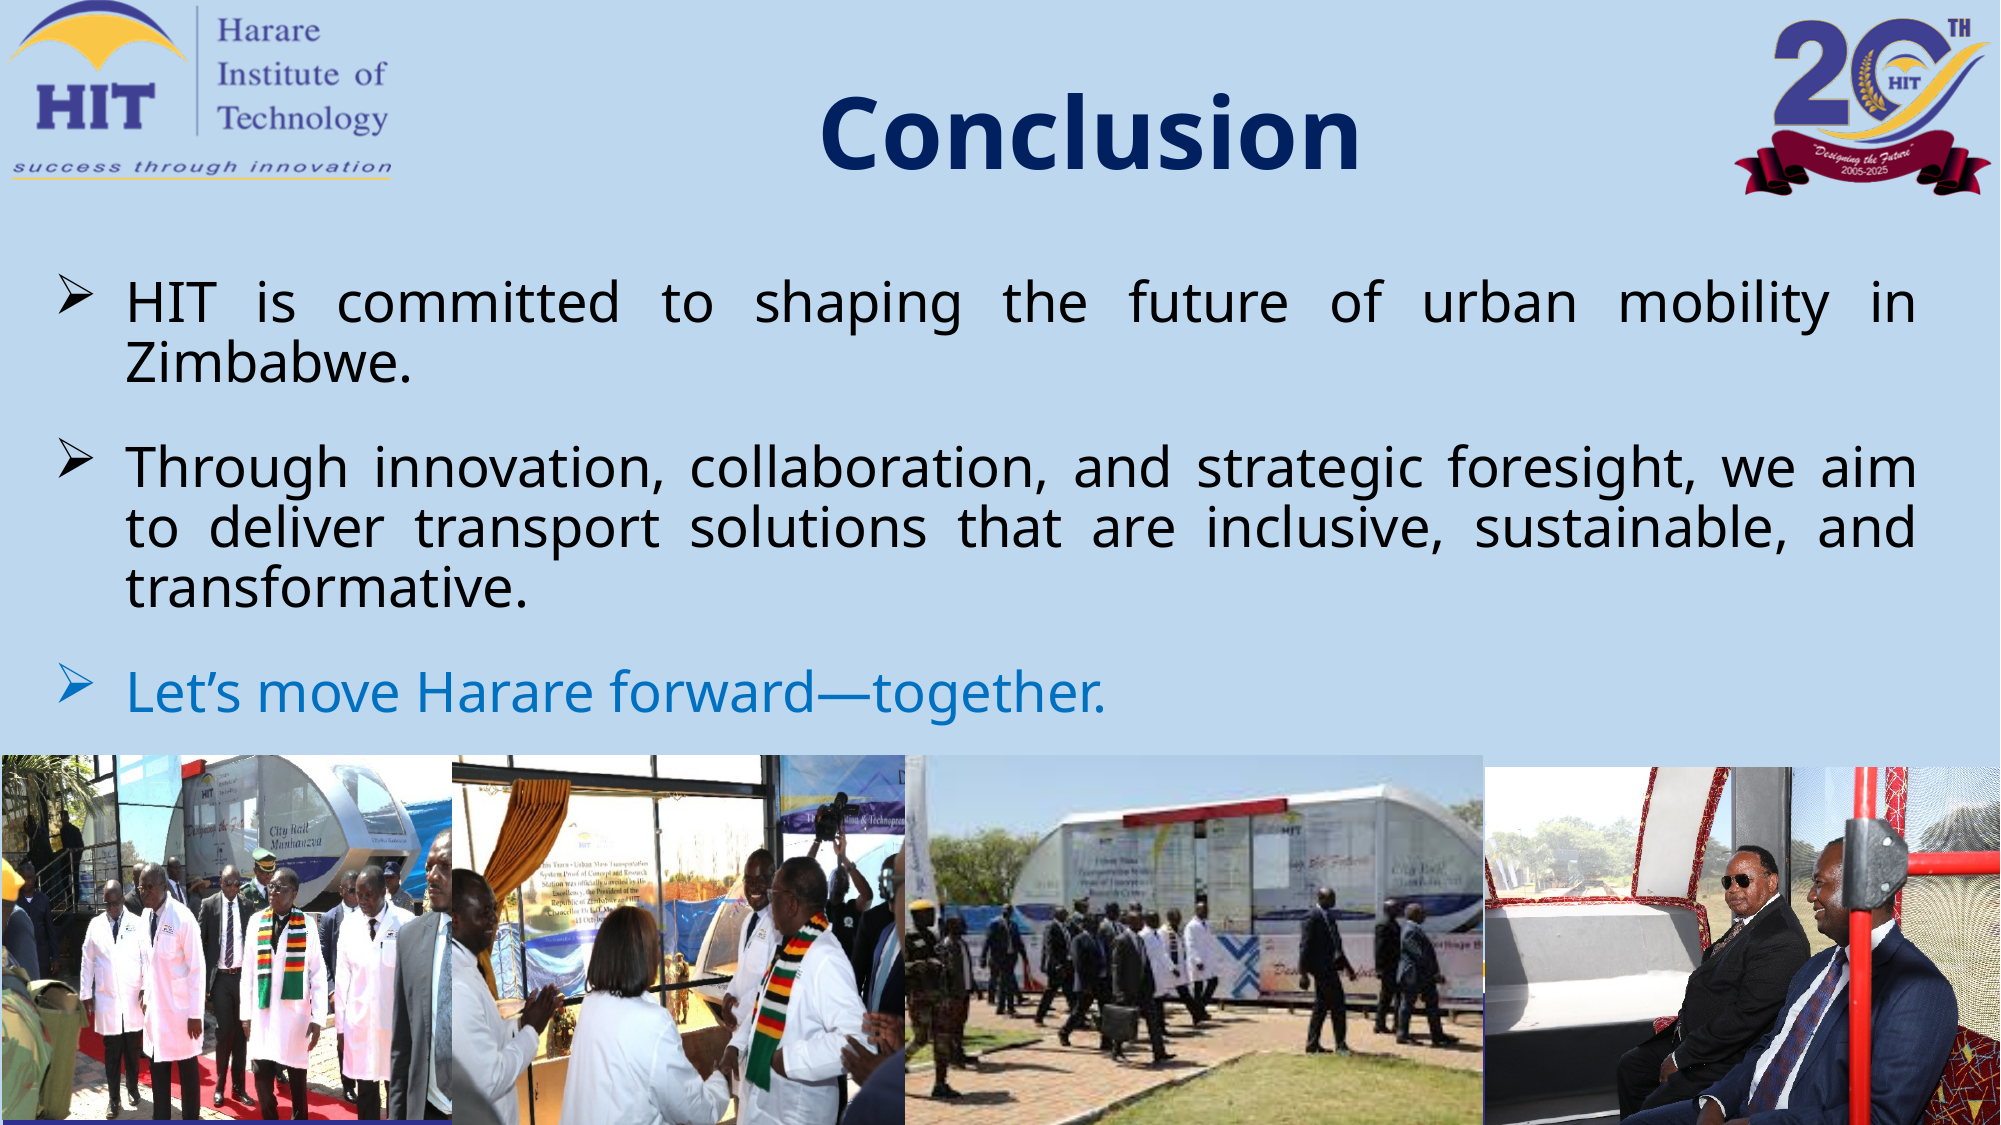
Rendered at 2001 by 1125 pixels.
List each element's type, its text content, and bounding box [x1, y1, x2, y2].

picture [1729, 18, 2000, 199]
list HIT is committed to shaping the future of urban mobility in Zimbabwe. Through innovation, collaboration, and strategic foresight, we aim to deliver transport solutions that are inclusive, sustainable, and transformative. Let’s move Harare forward—together. [38, 179, 1934, 736]
picture [2, 755, 2000, 1125]
text_box Conclusion [452, 62, 1729, 179]
picture [7, 0, 391, 180]
